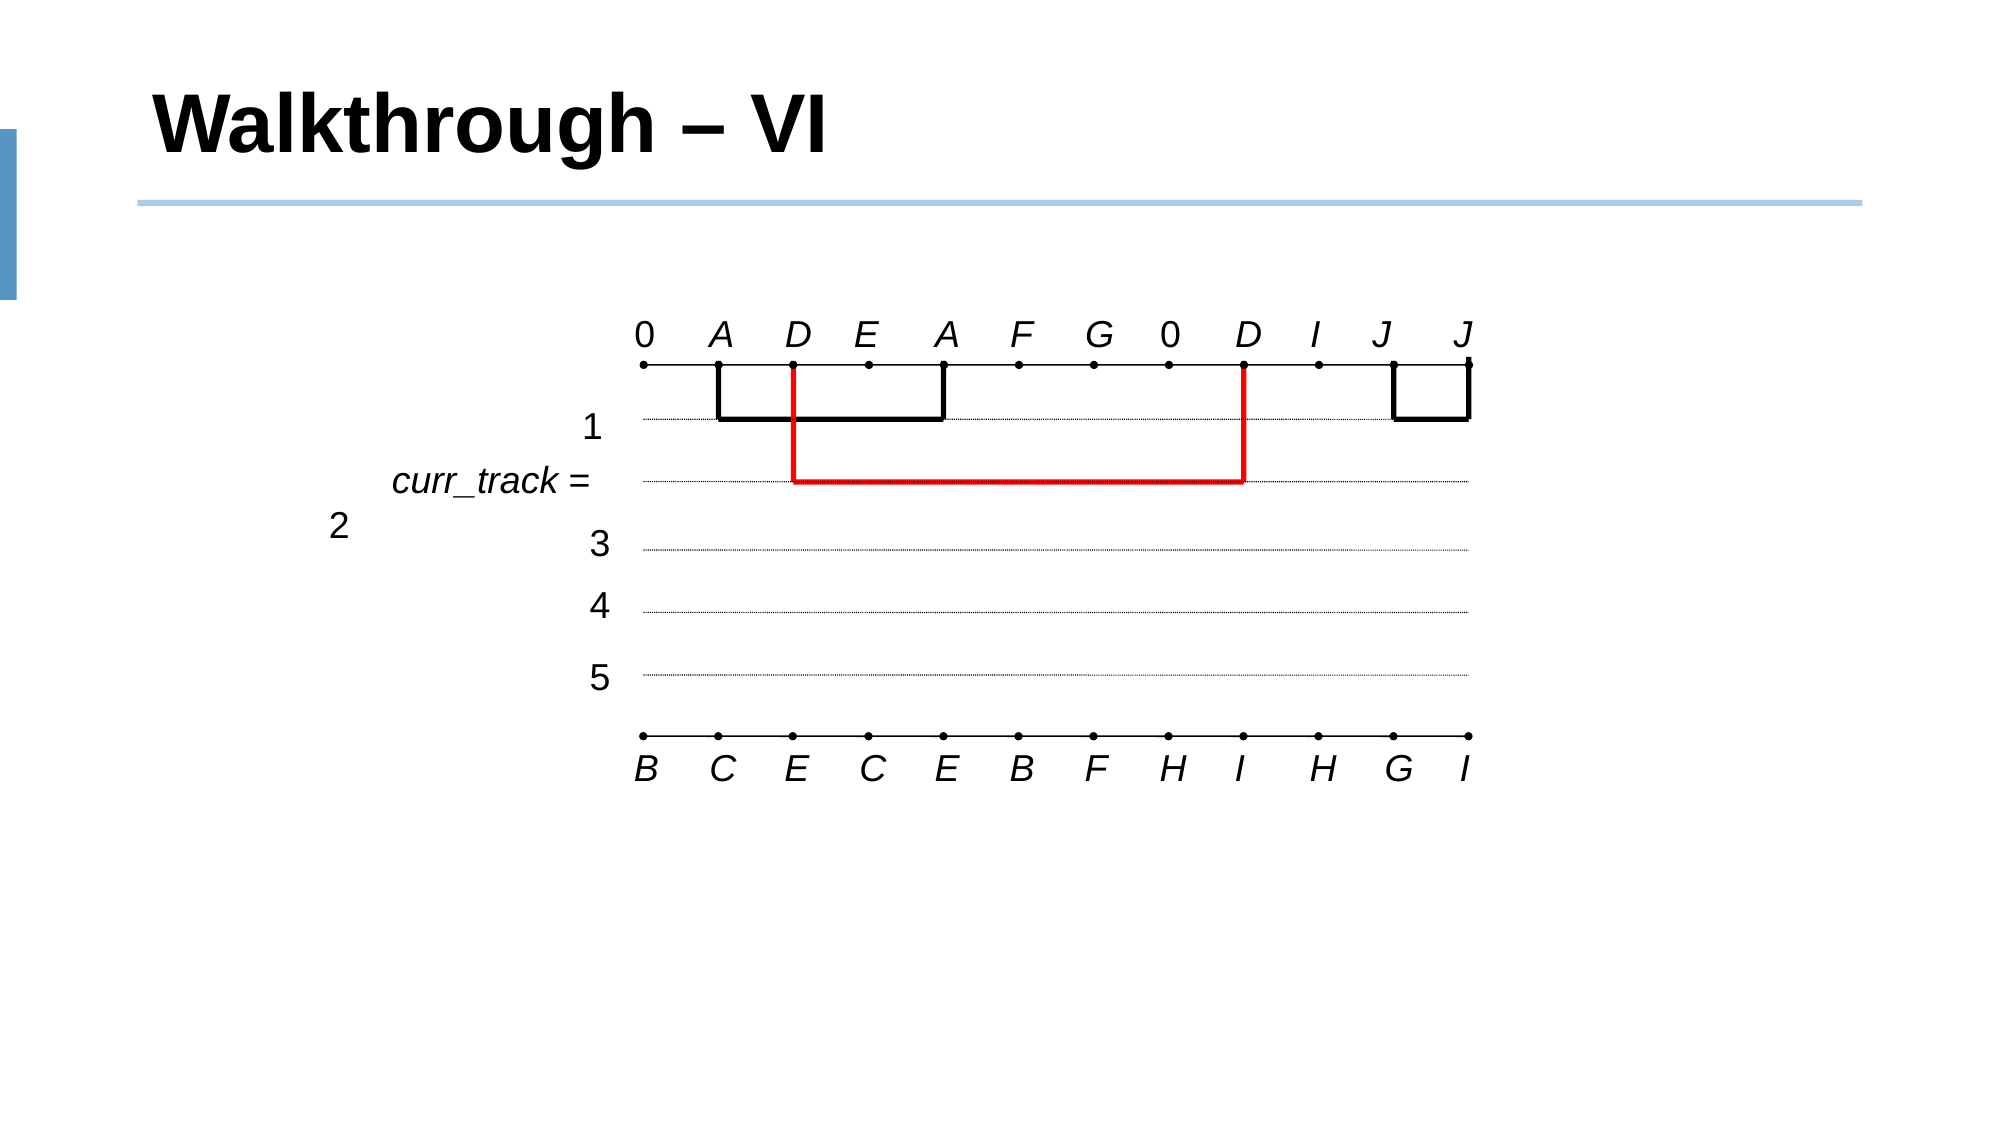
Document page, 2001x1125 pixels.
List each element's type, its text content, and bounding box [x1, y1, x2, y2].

text_box J [1356, 302, 1437, 364]
text_box D [1219, 302, 1282, 364]
text_box curr_track = 2 [312, 448, 626, 555]
text_box 1 [566, 394, 613, 448]
text_box E [837, 302, 901, 364]
text_box 0 [1144, 302, 1207, 364]
text_box 3 [521, 510, 627, 572]
title Walkthrough – VI [137, 42, 1863, 208]
text_box F [994, 302, 1057, 364]
text_box A [919, 302, 982, 364]
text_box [617, 736, 1507, 798]
text_box D [768, 302, 832, 364]
text_box 5 [521, 644, 627, 706]
text_box I [1294, 302, 1356, 364]
text_box G [1069, 302, 1132, 364]
text_box 4 [521, 573, 627, 635]
text_box A [693, 302, 756, 364]
text_box 0 [618, 302, 681, 364]
text_box J [1437, 302, 1532, 364]
